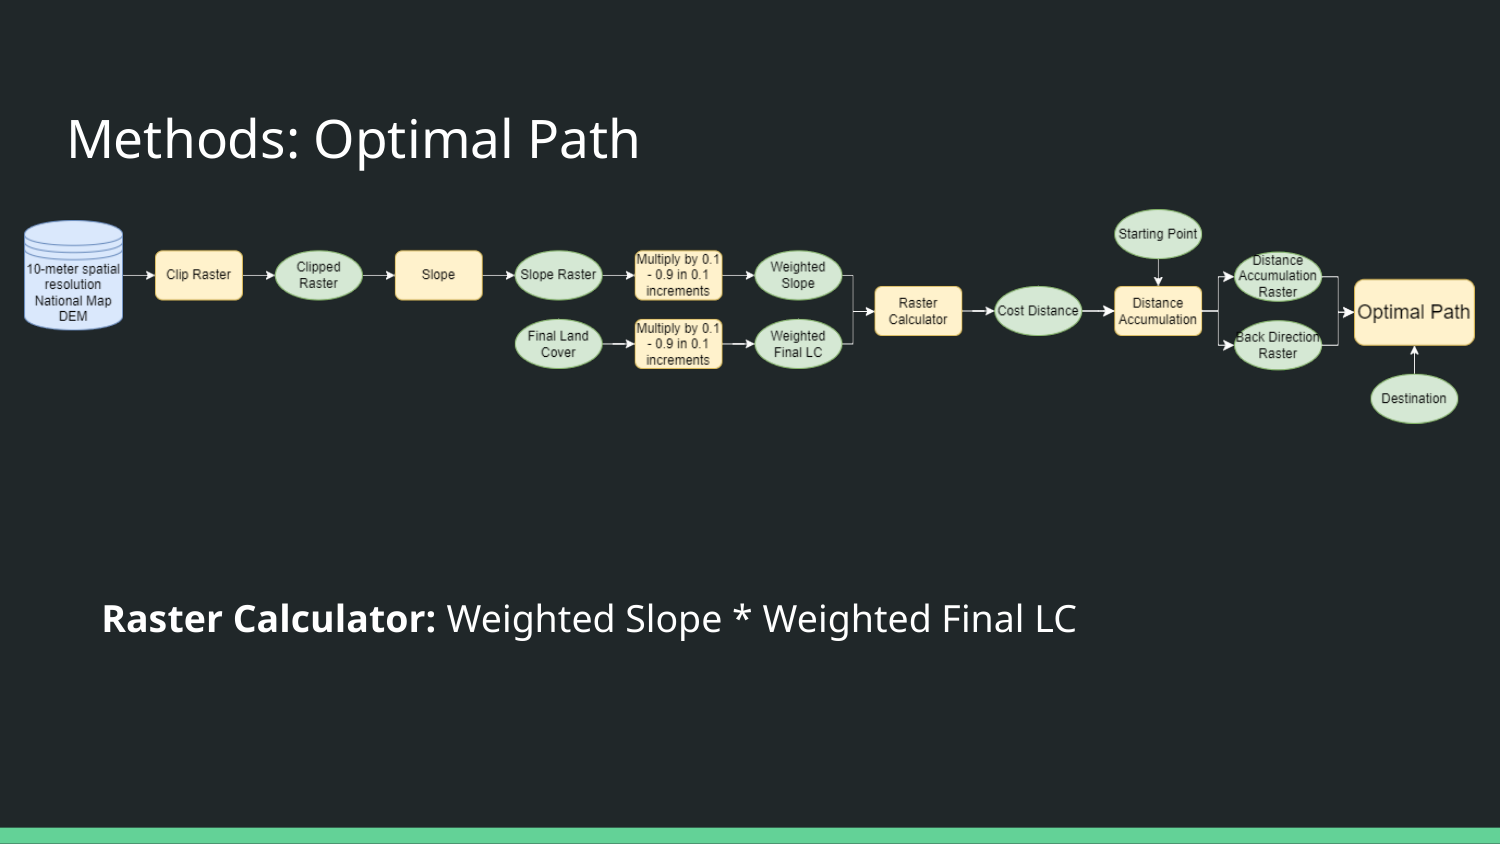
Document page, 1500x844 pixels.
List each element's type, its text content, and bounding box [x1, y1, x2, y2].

picture [24, 209, 1476, 424]
title Methods: Optimal Path [51, 90, 1449, 185]
text_box Raster Calculator: Weighted Slope * Weighted Final LC [86, 535, 1414, 701]
